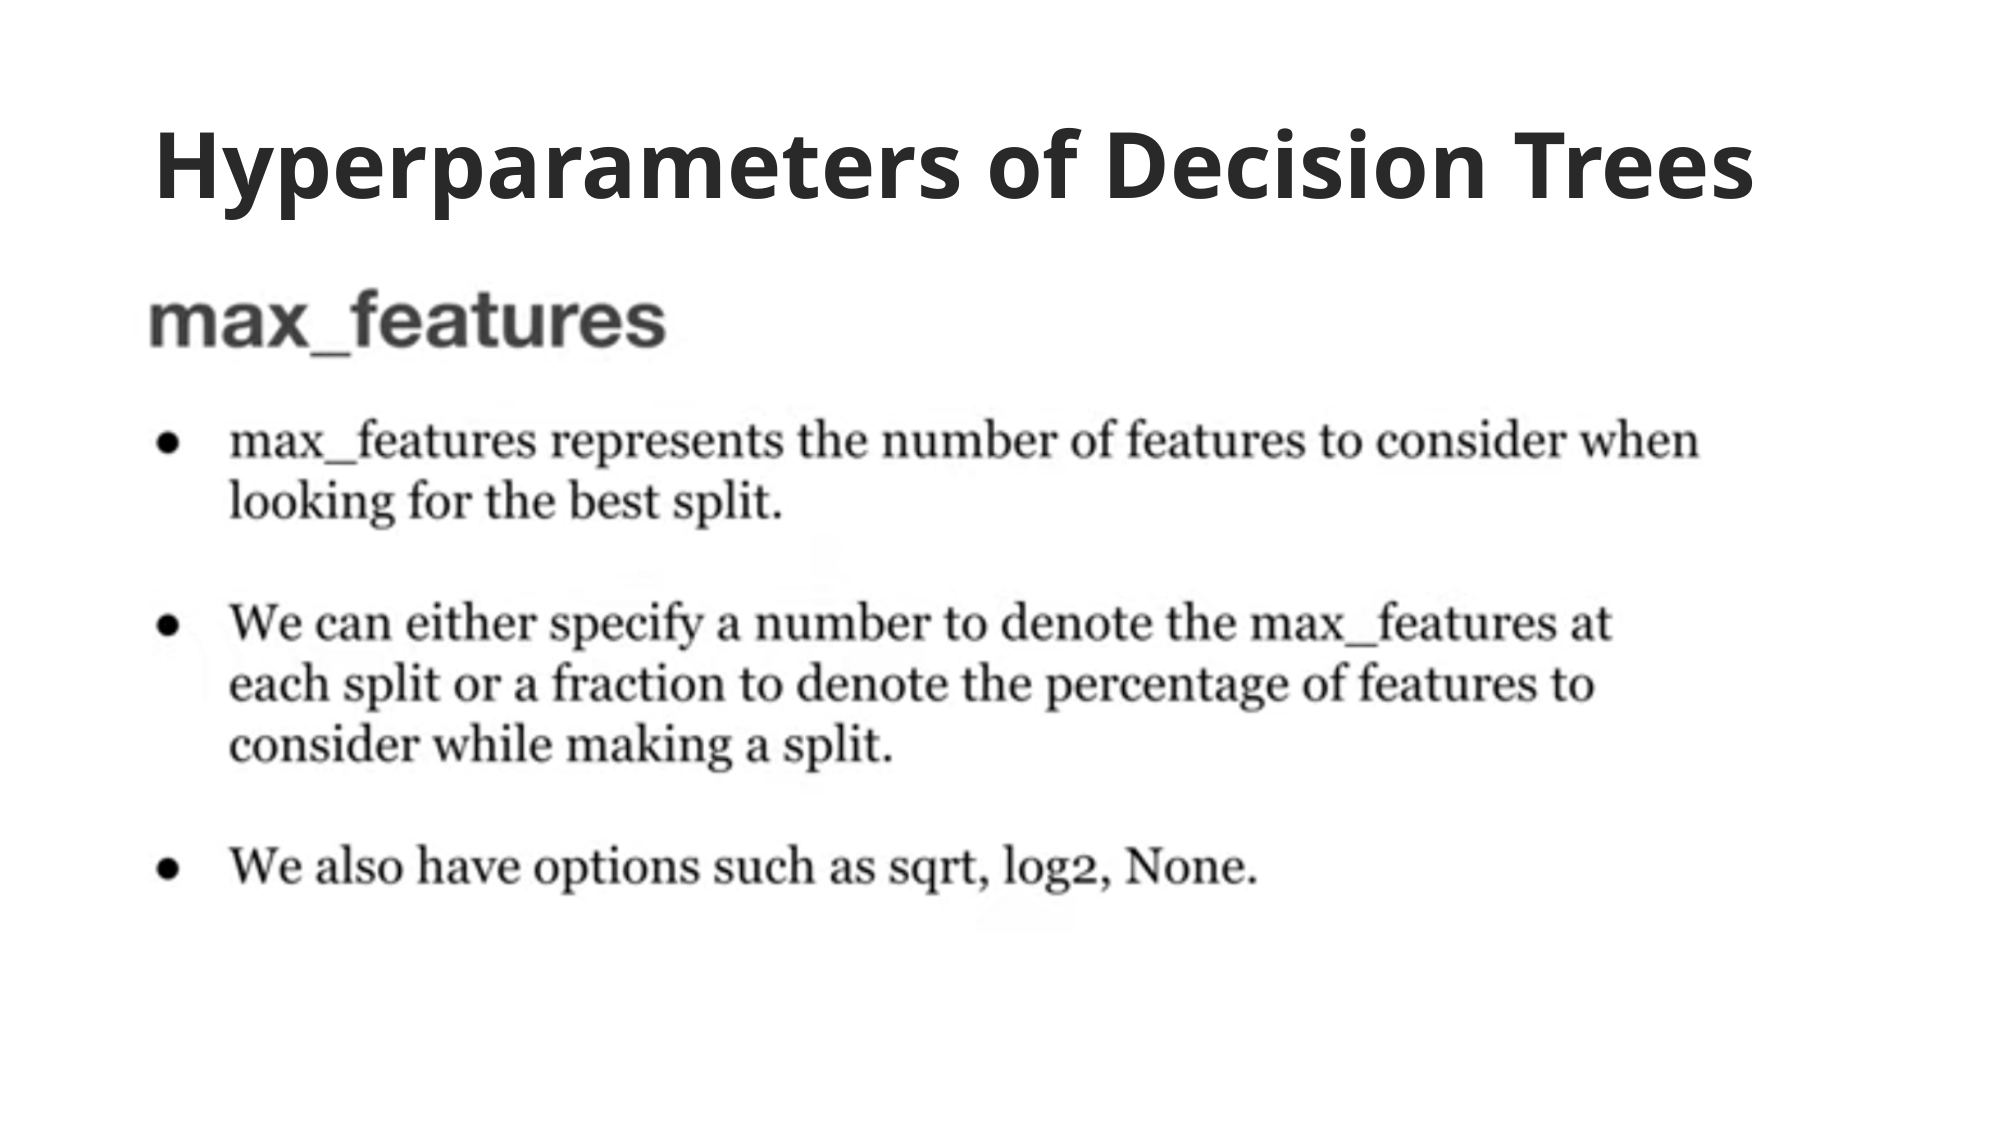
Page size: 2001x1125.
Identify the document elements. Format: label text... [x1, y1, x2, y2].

picture [58, 254, 1769, 1013]
title Hyperparameters of Decision Trees [137, 59, 1863, 278]
